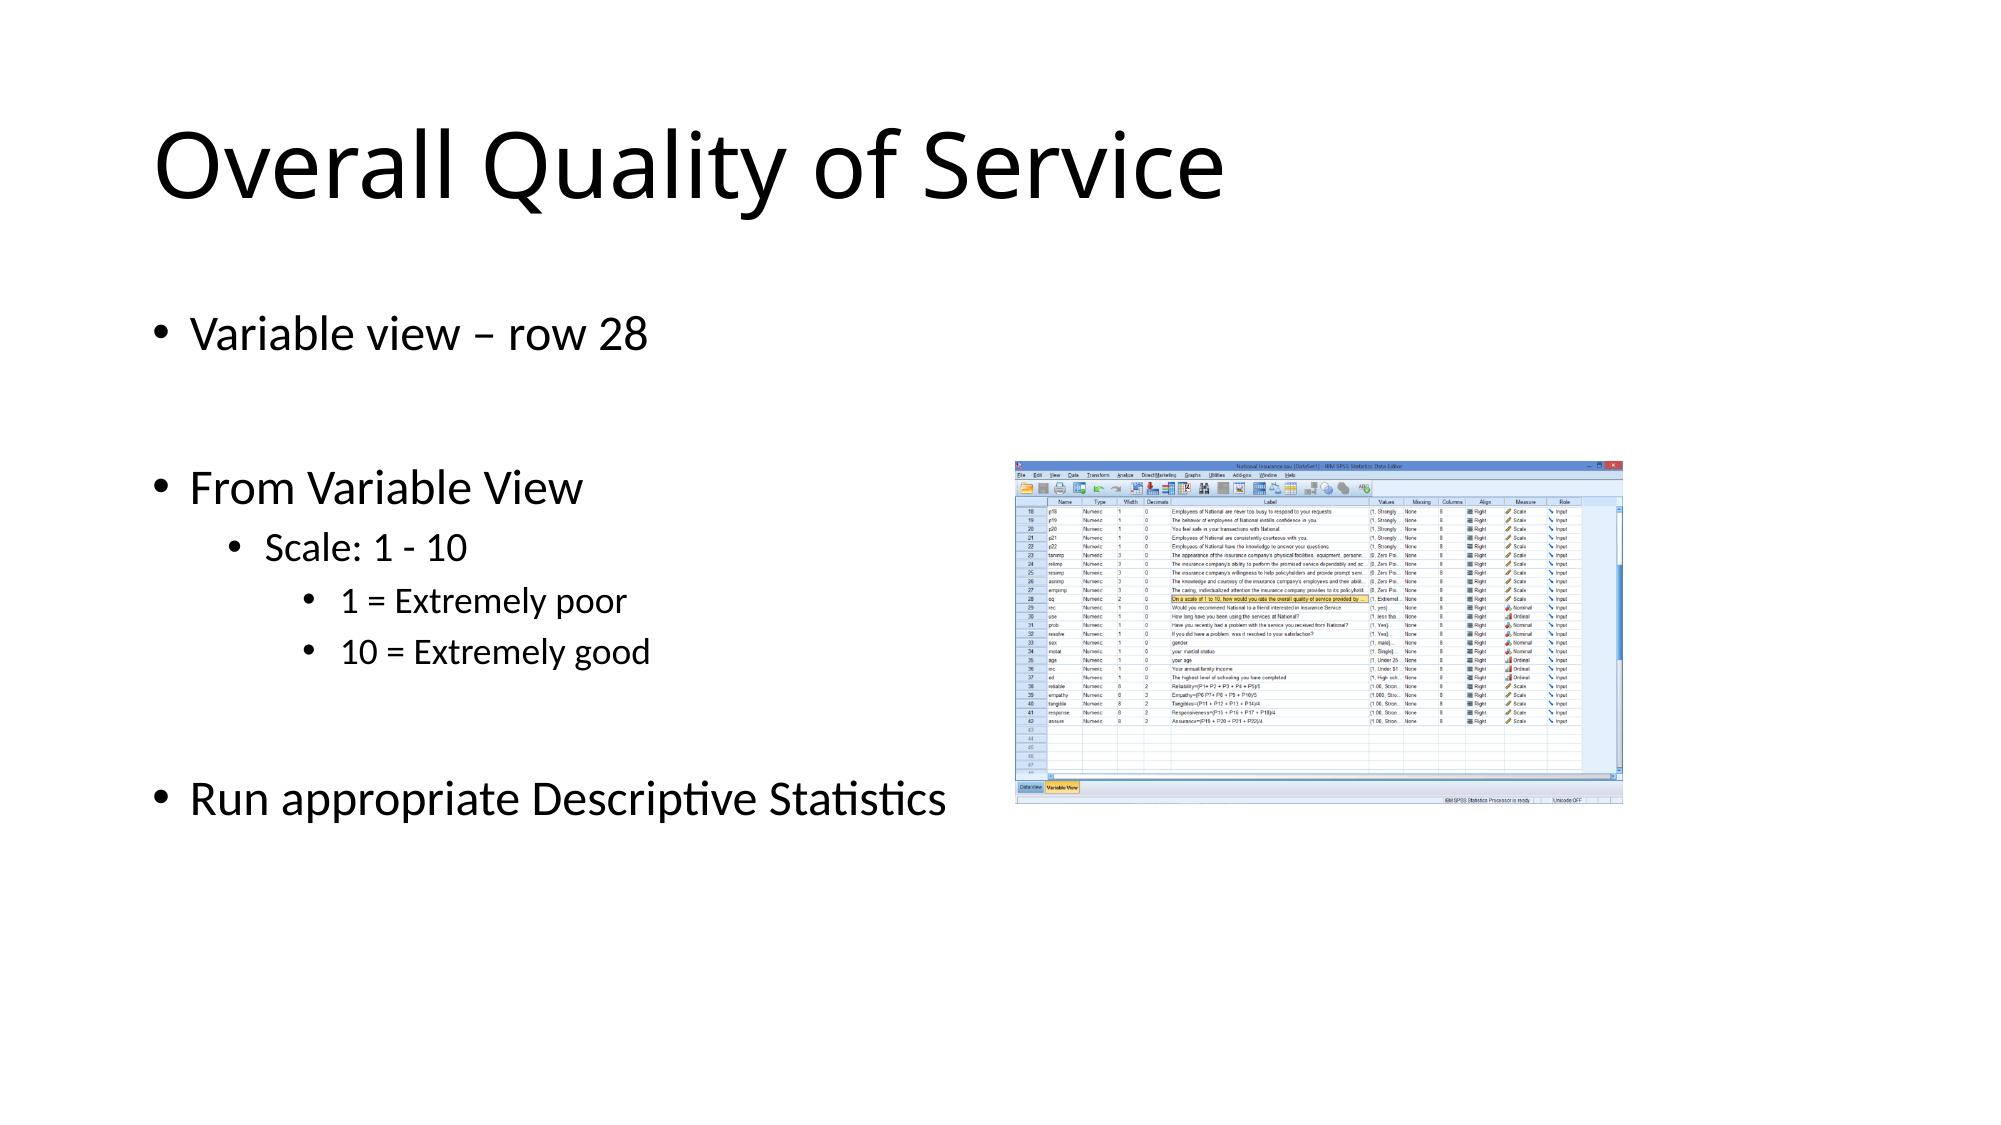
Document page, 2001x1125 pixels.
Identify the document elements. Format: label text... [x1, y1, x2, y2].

list Variable view – row 28 From Variable View Scale: 1 - 10 1 = Extremely poor 10 = Extremely good Run appropriate Descriptive Statistics [137, 299, 988, 1014]
title Overall Quality of Service [137, 59, 1863, 278]
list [1015, 461, 1623, 804]
